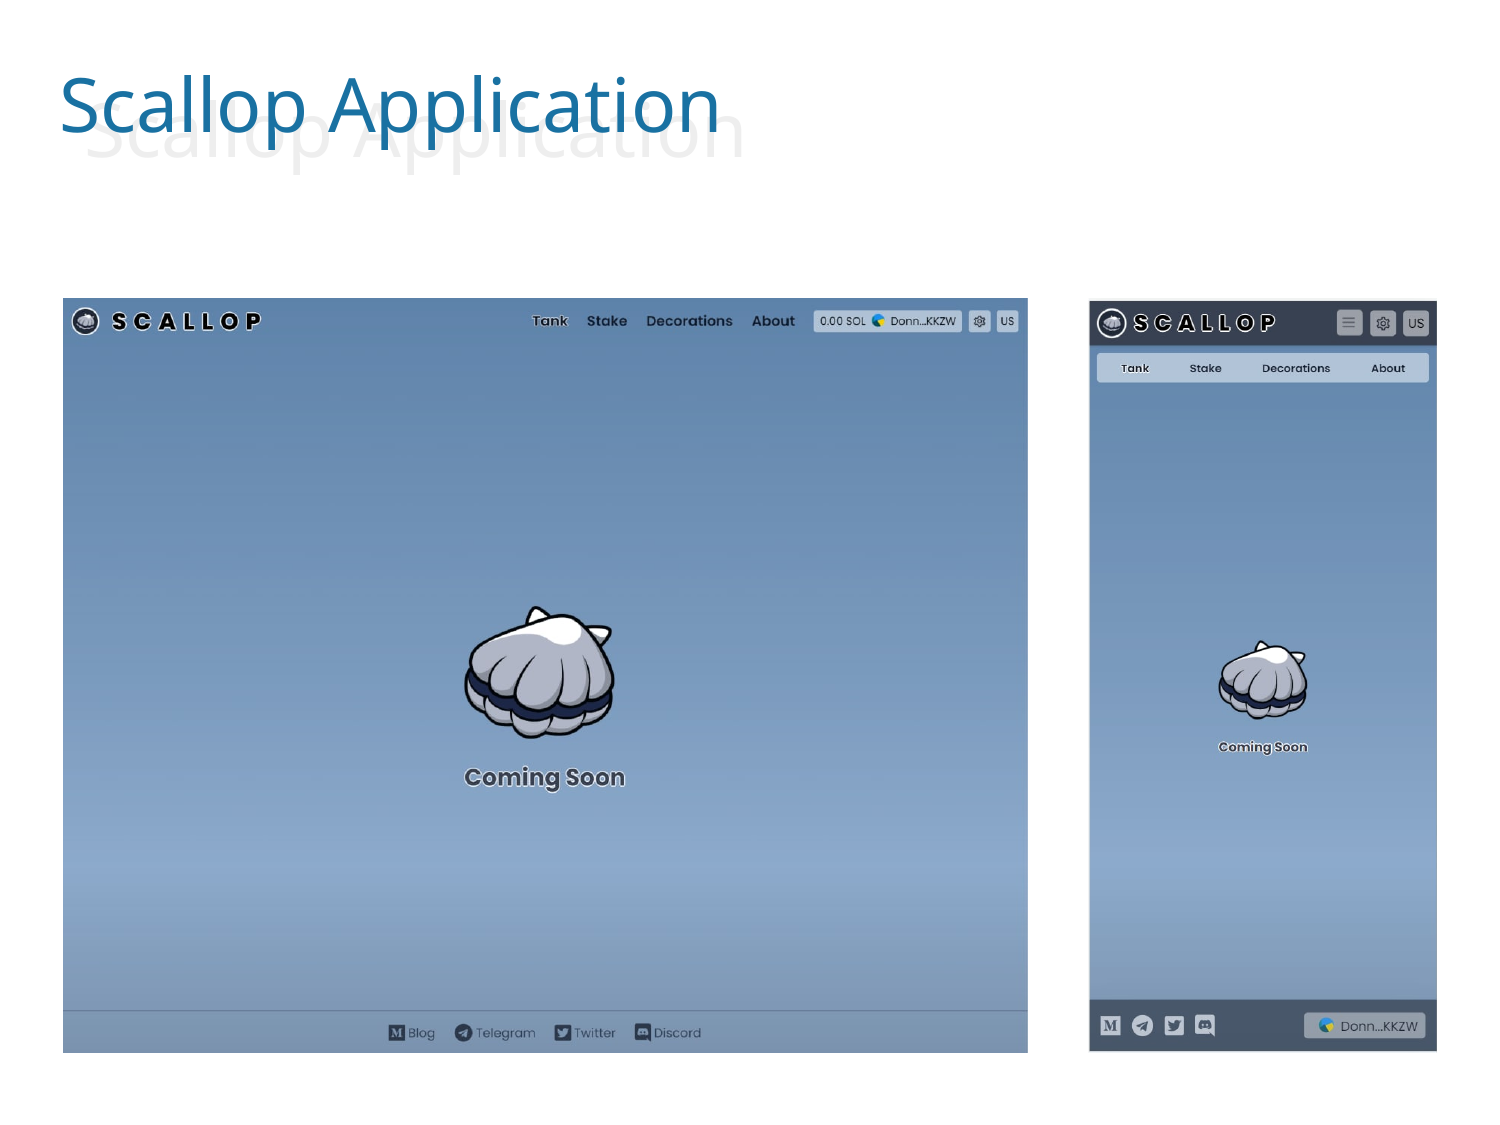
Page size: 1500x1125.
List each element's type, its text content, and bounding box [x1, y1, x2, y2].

picture [62, 298, 1028, 1054]
text_box Scallop Application [69, 67, 846, 188]
text_box Scallop Application [44, 42, 821, 163]
picture [1088, 298, 1437, 1054]
